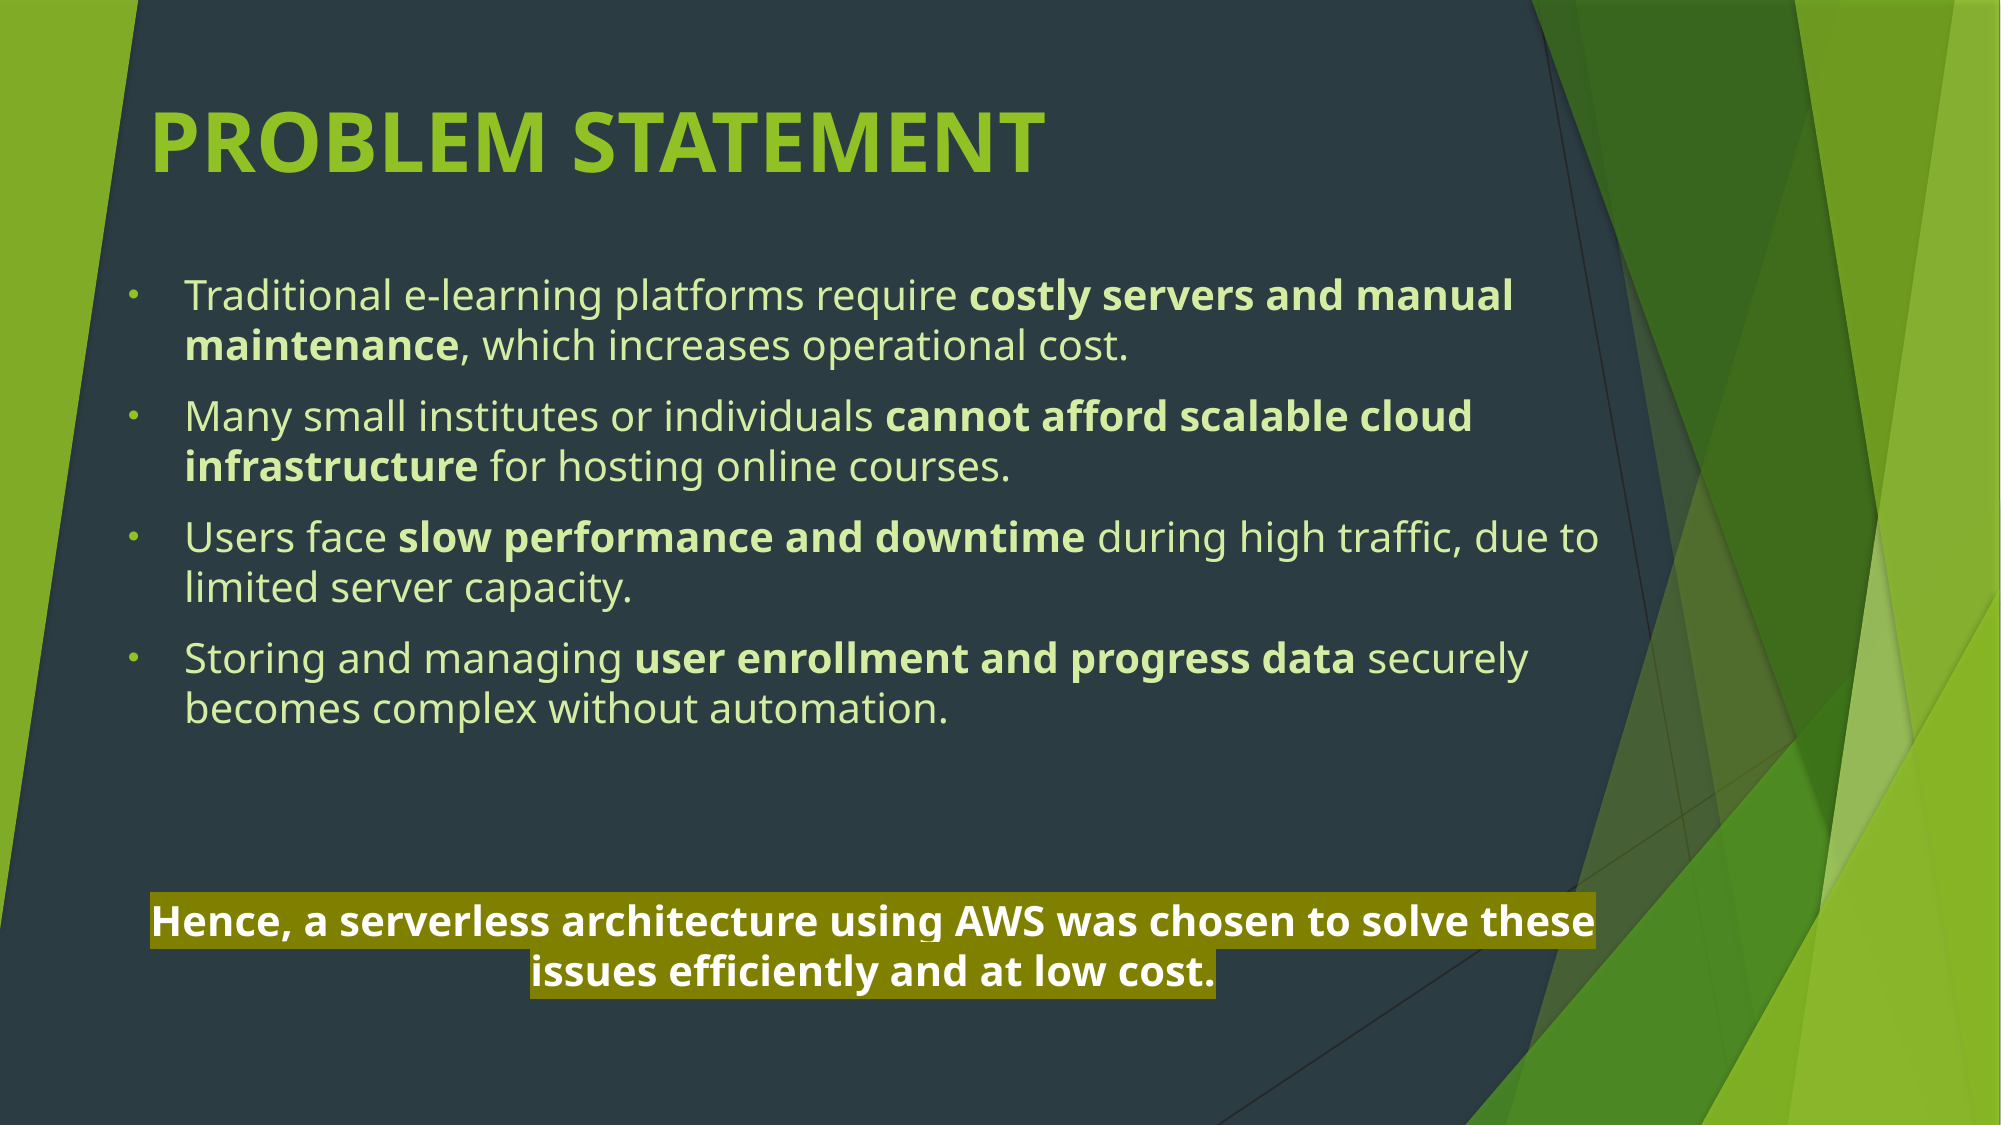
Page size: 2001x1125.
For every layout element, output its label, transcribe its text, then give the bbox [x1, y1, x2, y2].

title PROBLEM STATEMENT [133, 37, 1634, 197]
subtitle Traditional e-learning platforms require costly servers and manual maintenance, which increases operational cost. Many small institutes or individuals cannot afford scalable cloud infrastructure for hosting online courses. Users face slow performance and downtime during high traffic, due to limited server capacity. Storing and managing user enrollment and progress data securely becomes complex without automation. Hence, a serverless architecture using AWS was chosen to solve these issues efficiently and at low cost. [112, 261, 1634, 1069]
